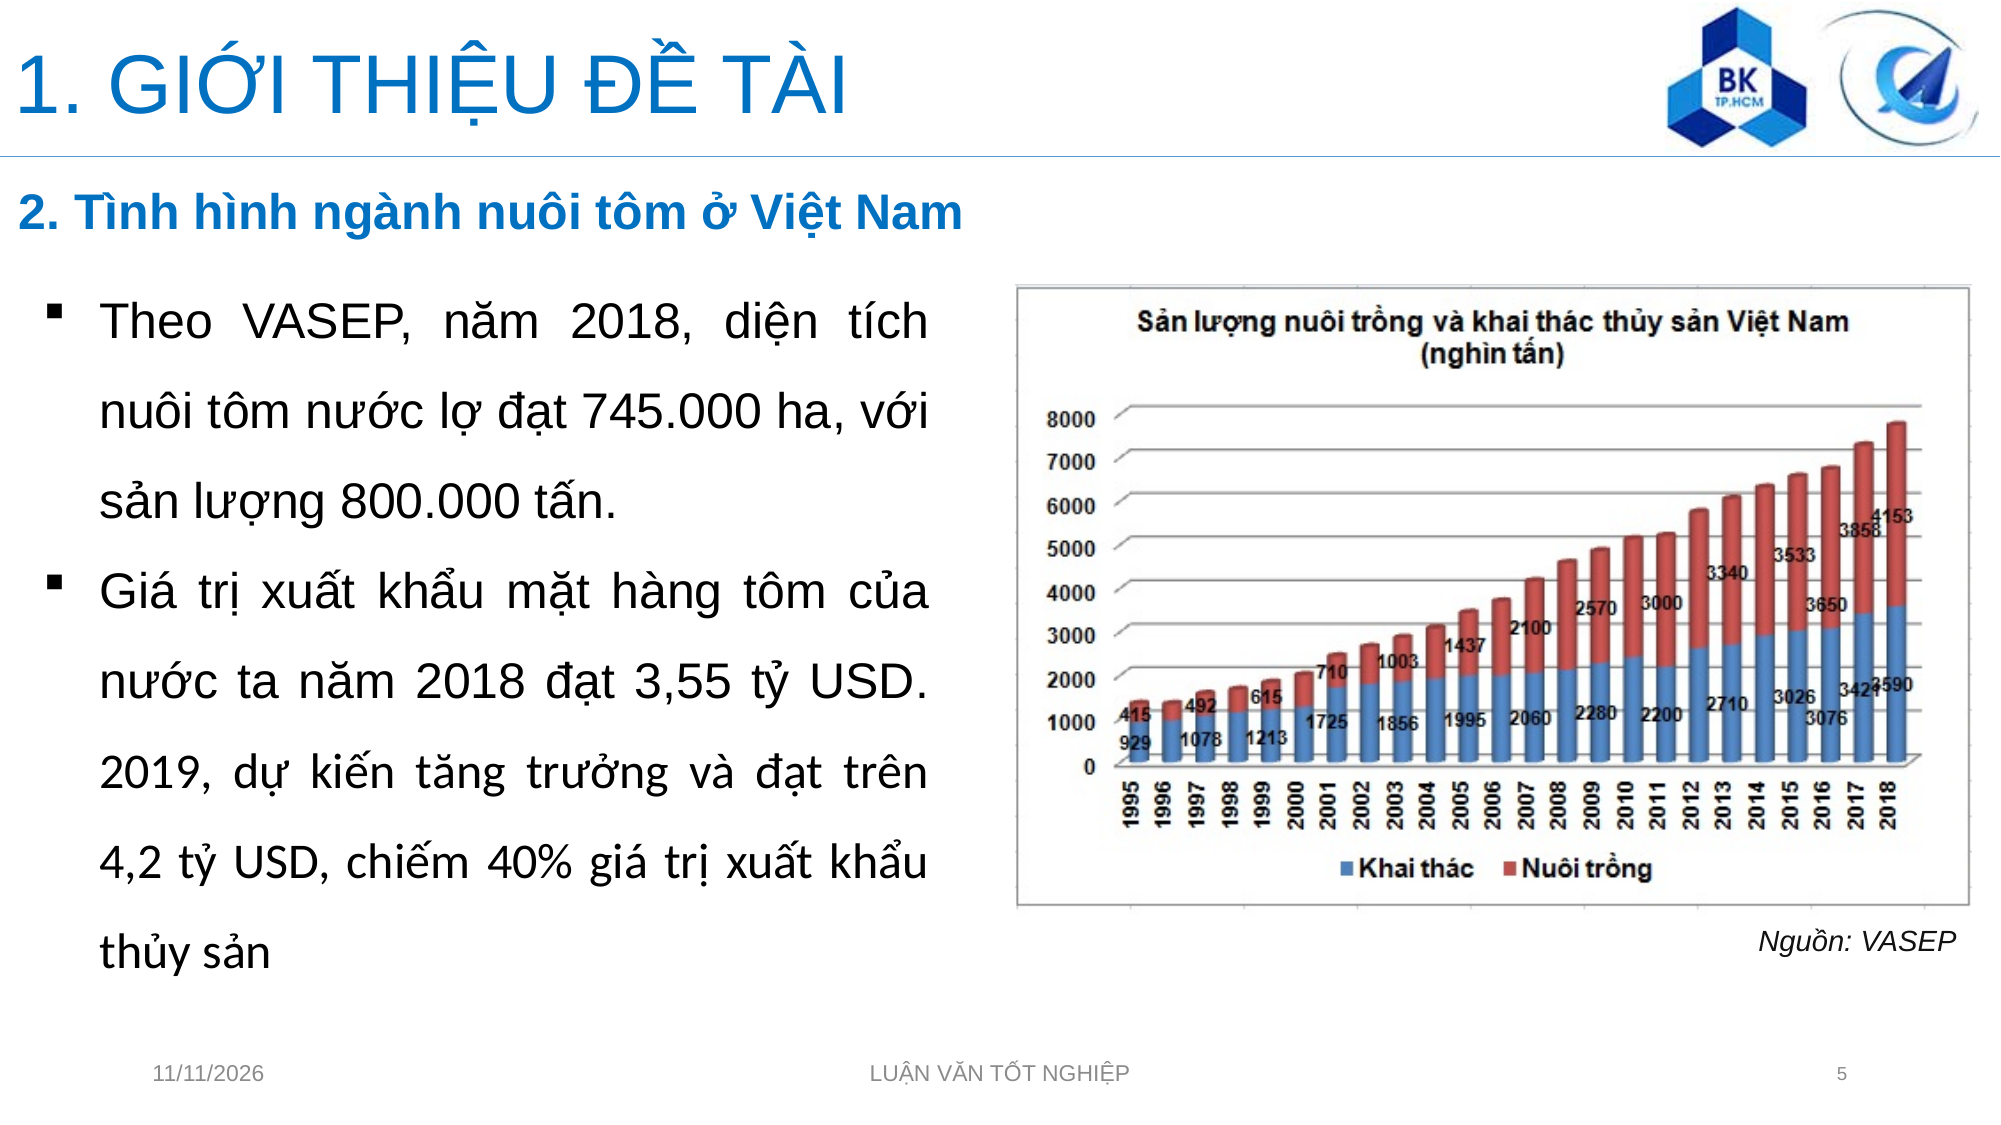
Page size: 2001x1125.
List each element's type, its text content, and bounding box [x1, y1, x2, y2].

footer LUẬN VĂN TỐT NGHIỆP [662, 1042, 1338, 1103]
slide_number 30-Jun-19 [137, 1042, 588, 1103]
picture [1665, 2, 1979, 156]
text_box Nguồn: VASEP [1605, 915, 1972, 965]
picture [1015, 284, 1972, 915]
text_box Theo VASEP, năm 2018, diện tích nuôi tôm nước lợ đạt 745.000 ha, với sản lượng 800.000 tấn. Giá trị xuất khẩu mặt hàng tôm của nước ta năm 2018 đạt 3,55 tỷ USD. 2019, dự kiến tăng trưởng và đạt trên 4,2 tỷ USD, chiếm 40% giá trị xuất khẩu thủy sản [28, 250, 944, 986]
text_box 1. GIỚI THIỆU ĐỀ TÀI [0, 22, 1080, 138]
text_box 2. Tình hình ngành nuôi tôm ở Việt Nam [3, 172, 980, 247]
slide_number 5 [1412, 1042, 1863, 1103]
